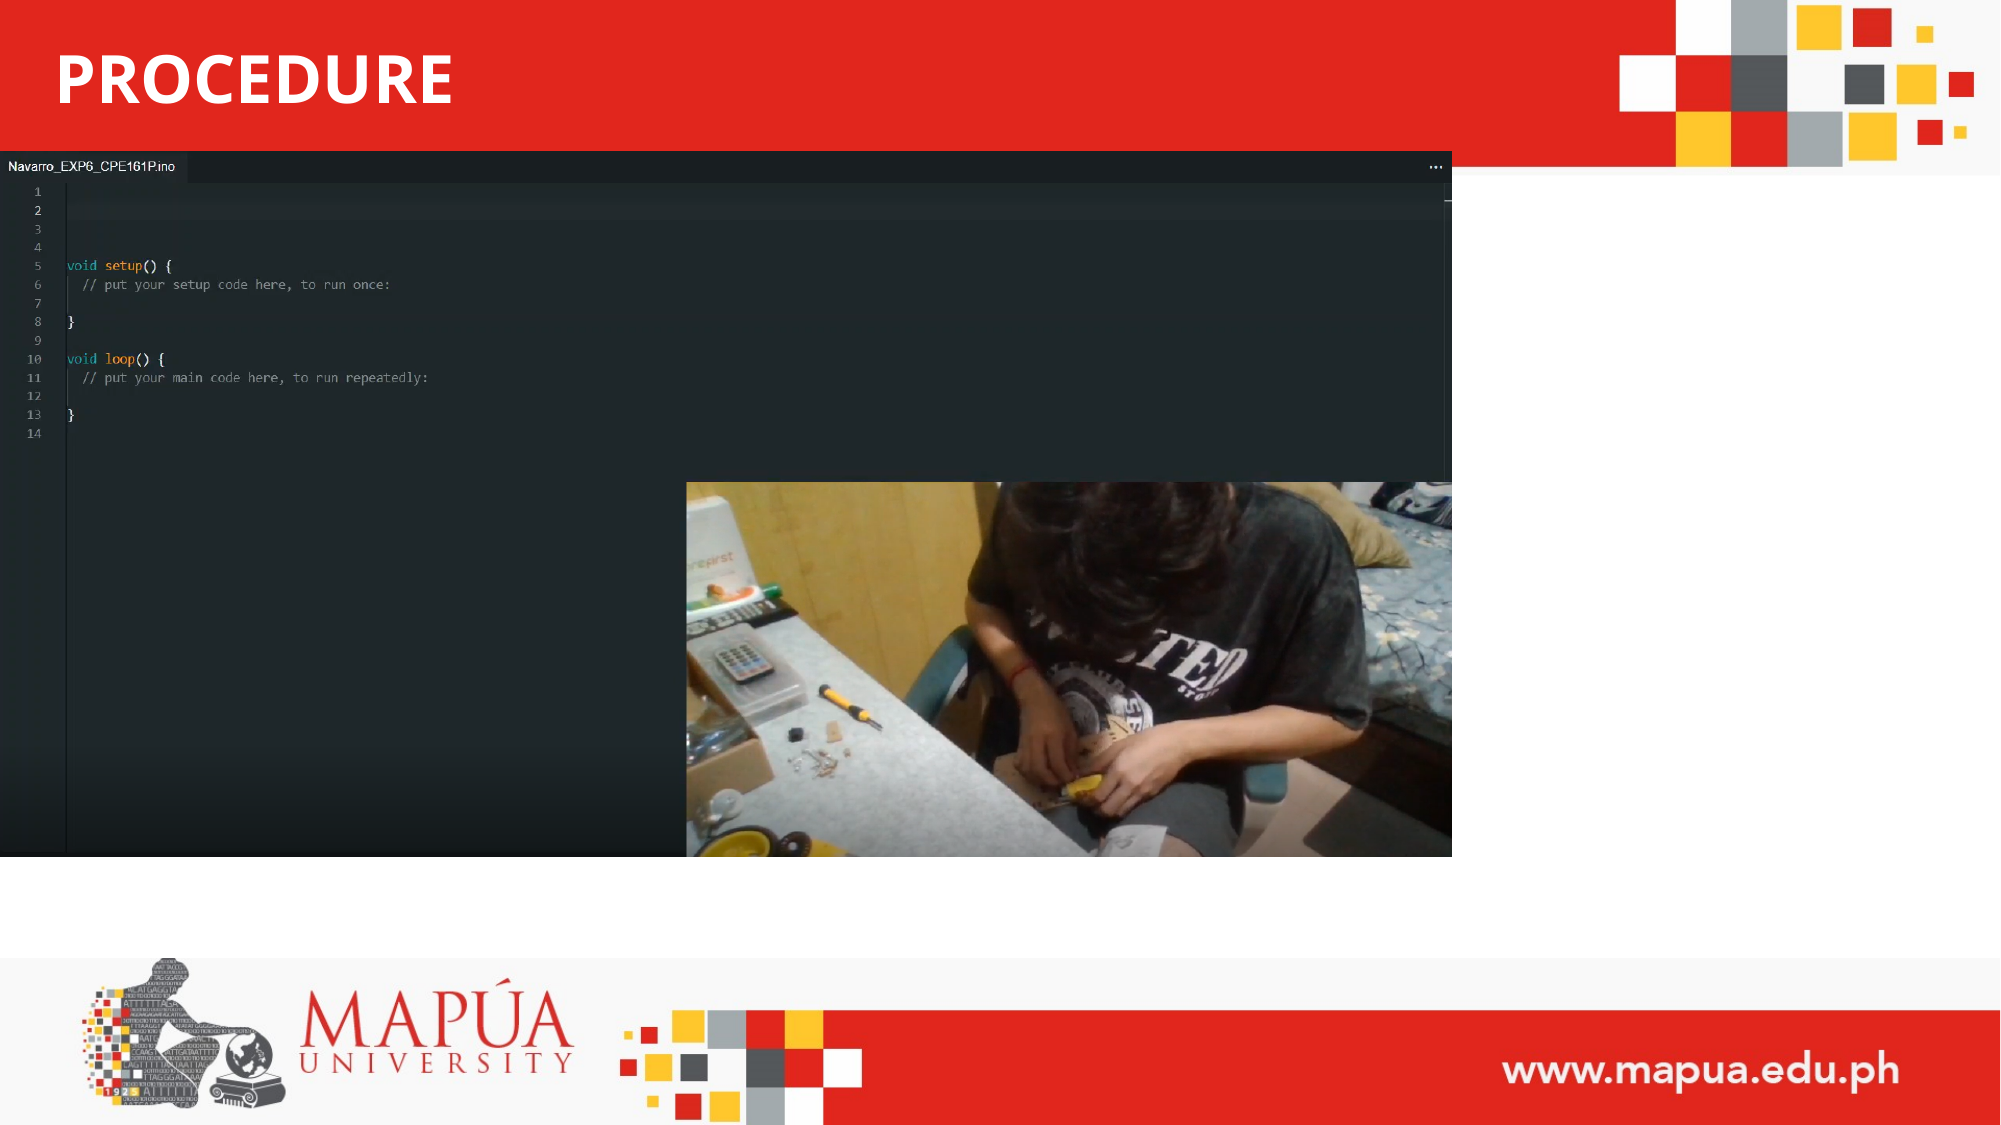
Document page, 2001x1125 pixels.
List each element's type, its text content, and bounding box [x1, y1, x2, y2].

title PROCEDURE [39, 0, 1616, 164]
text_box [0, 174, 2000, 959]
picture [0, 0, 2001, 1125]
